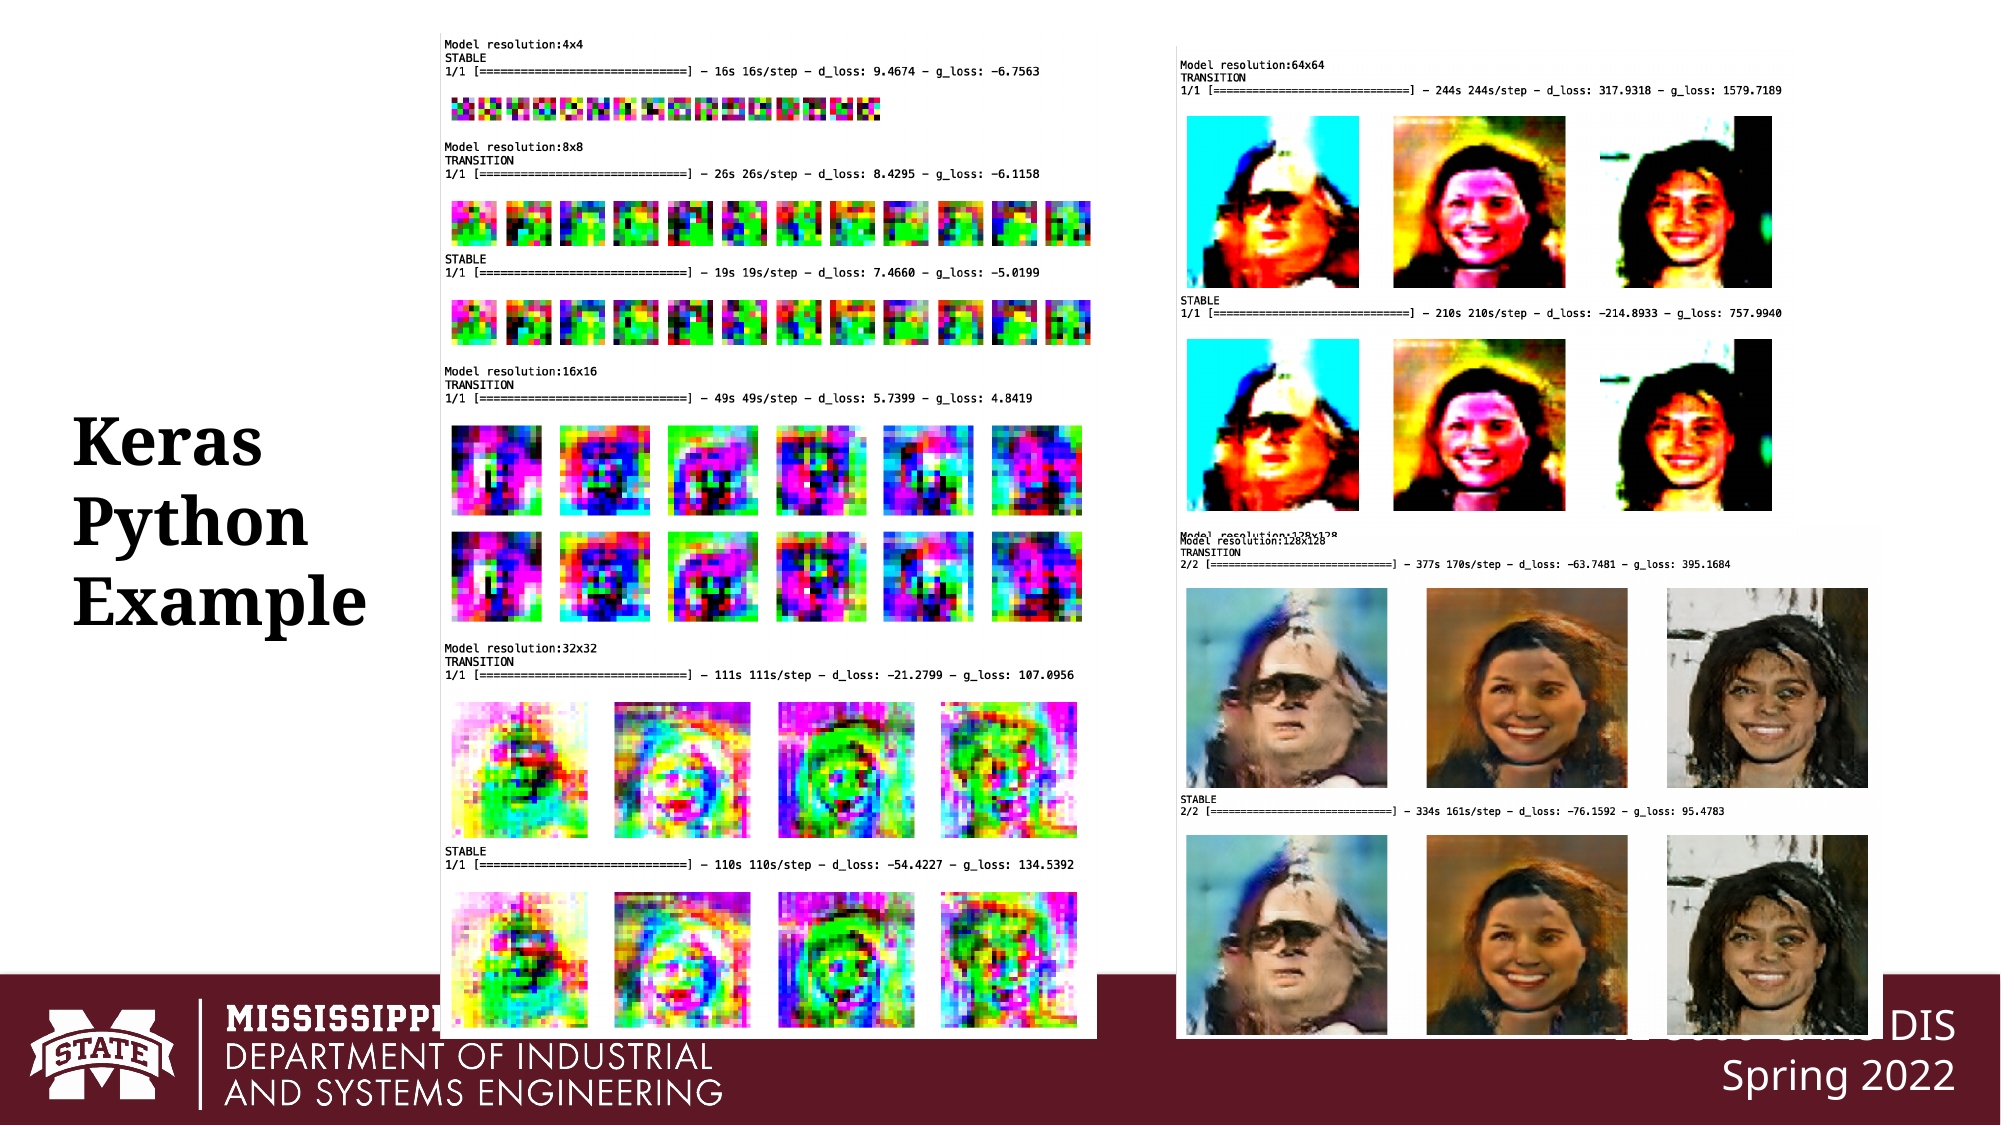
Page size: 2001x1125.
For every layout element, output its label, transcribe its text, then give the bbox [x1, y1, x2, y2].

text_box Keras Python Example [57, 391, 434, 647]
picture [0, 33, 1097, 1125]
picture [1176, 45, 1883, 1040]
